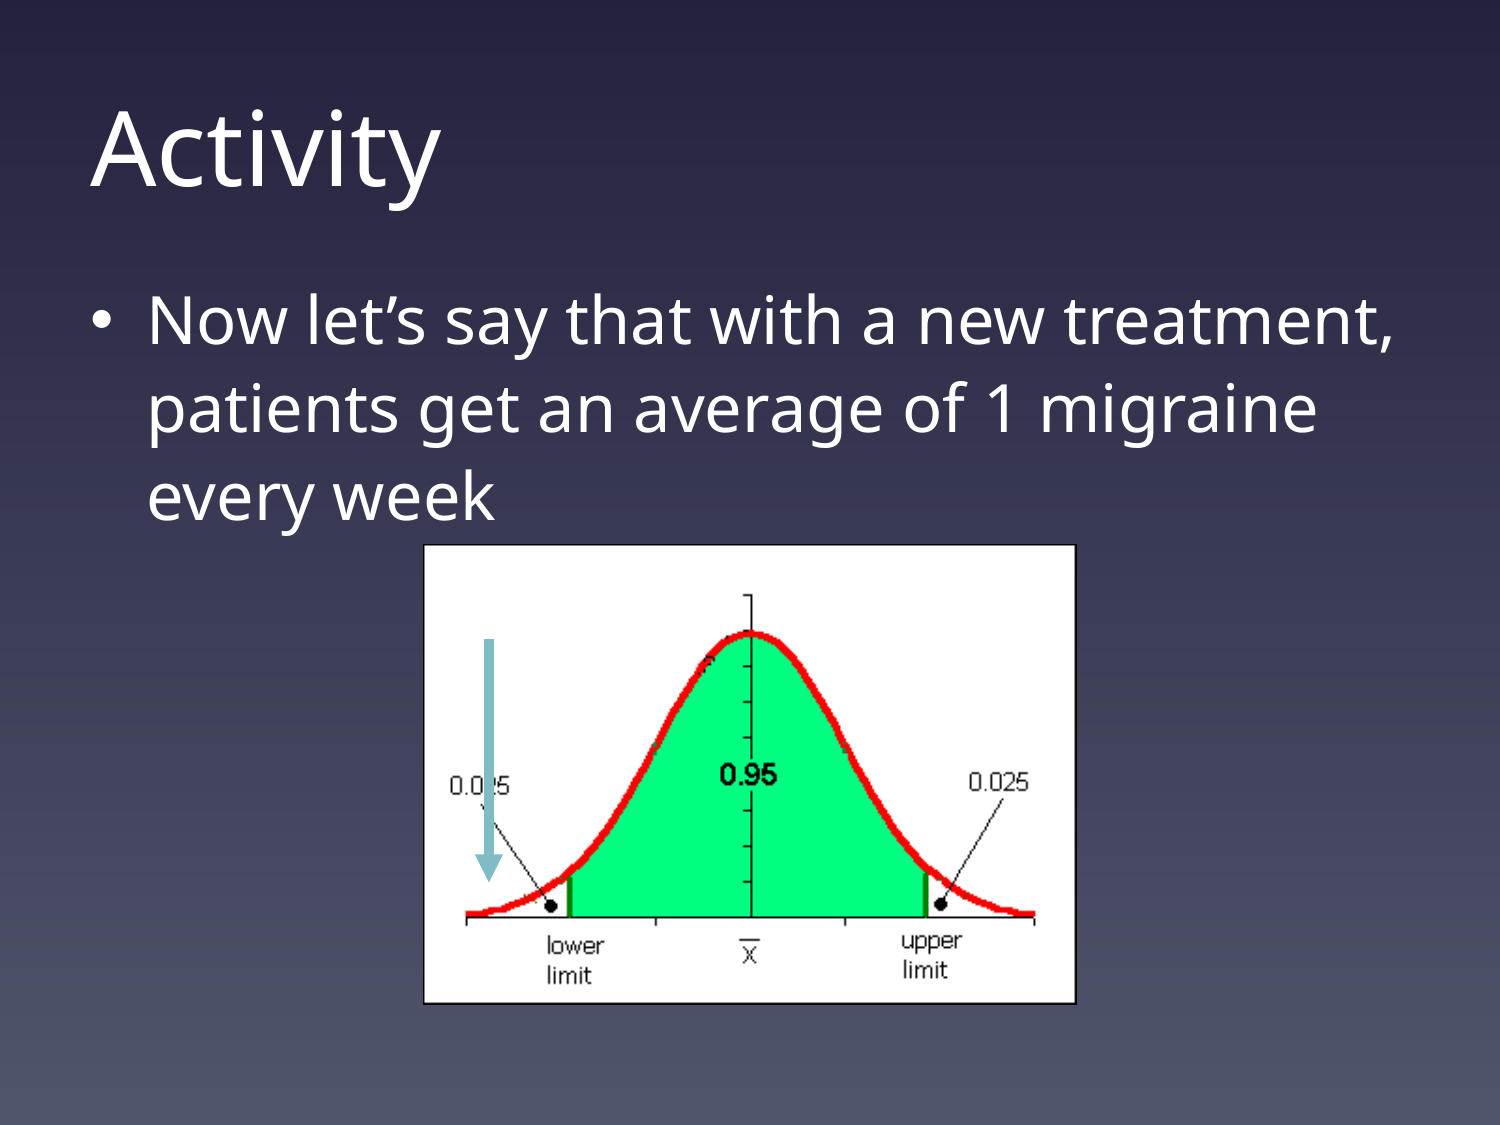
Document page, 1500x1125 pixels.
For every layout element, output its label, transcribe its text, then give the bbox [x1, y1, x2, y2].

title Activity [75, 75, 1425, 262]
list Now let’s say that with a new treatment, patients get an average of 1 migraine every week [75, 262, 1425, 1005]
picture [423, 544, 1077, 1006]
